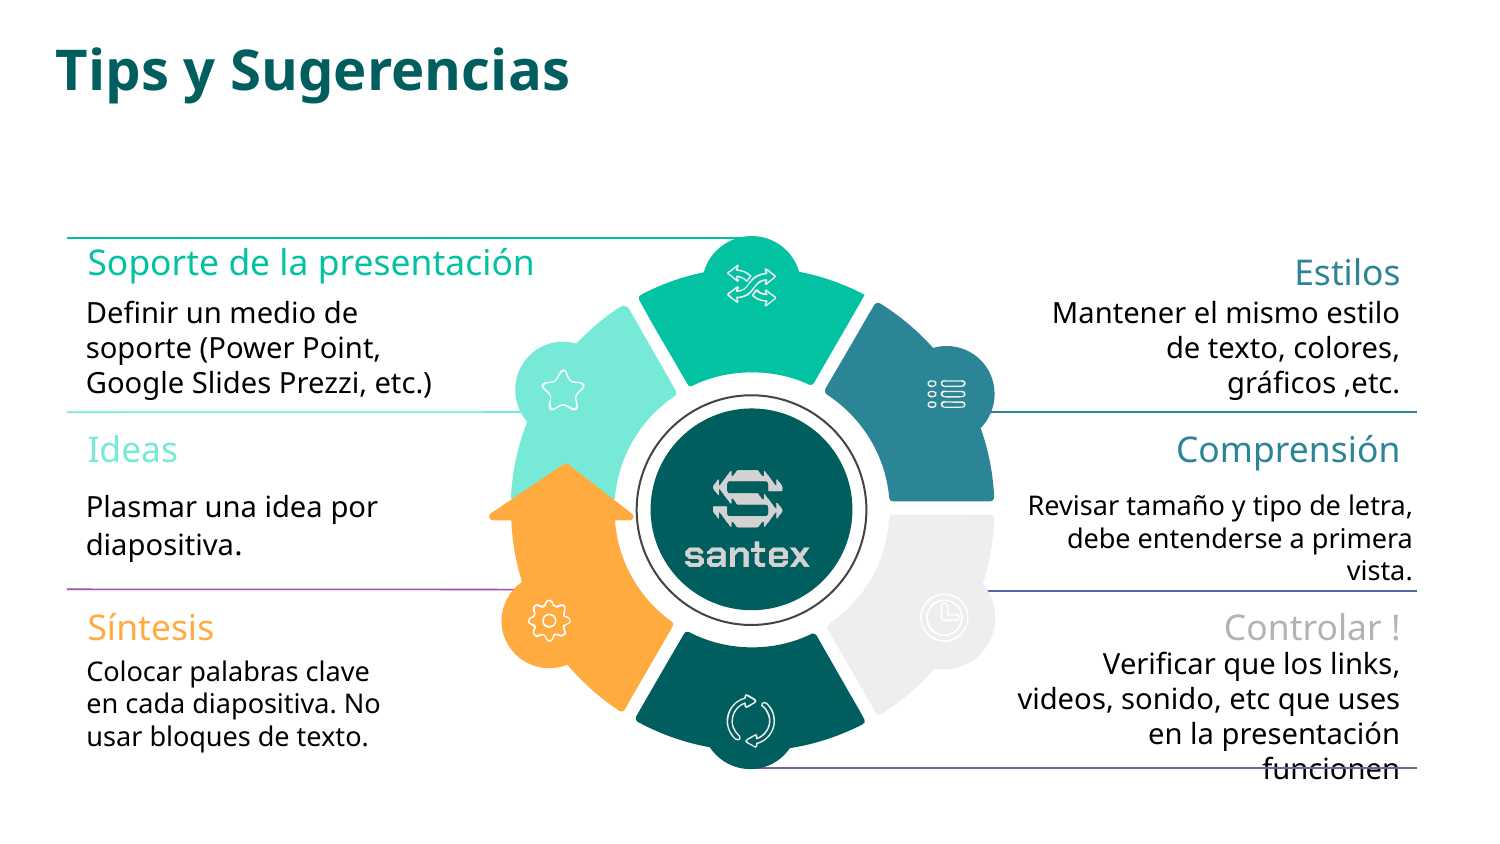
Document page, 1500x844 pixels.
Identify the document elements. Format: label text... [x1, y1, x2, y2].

picture [685, 469, 811, 568]
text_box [66, 589, 482, 752]
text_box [999, 418, 1429, 592]
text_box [66, 231, 758, 395]
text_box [66, 411, 482, 574]
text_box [999, 241, 1418, 413]
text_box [999, 601, 1418, 769]
text_box Tips y Sugerencias [46, 24, 1354, 112]
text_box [487, 235, 996, 770]
